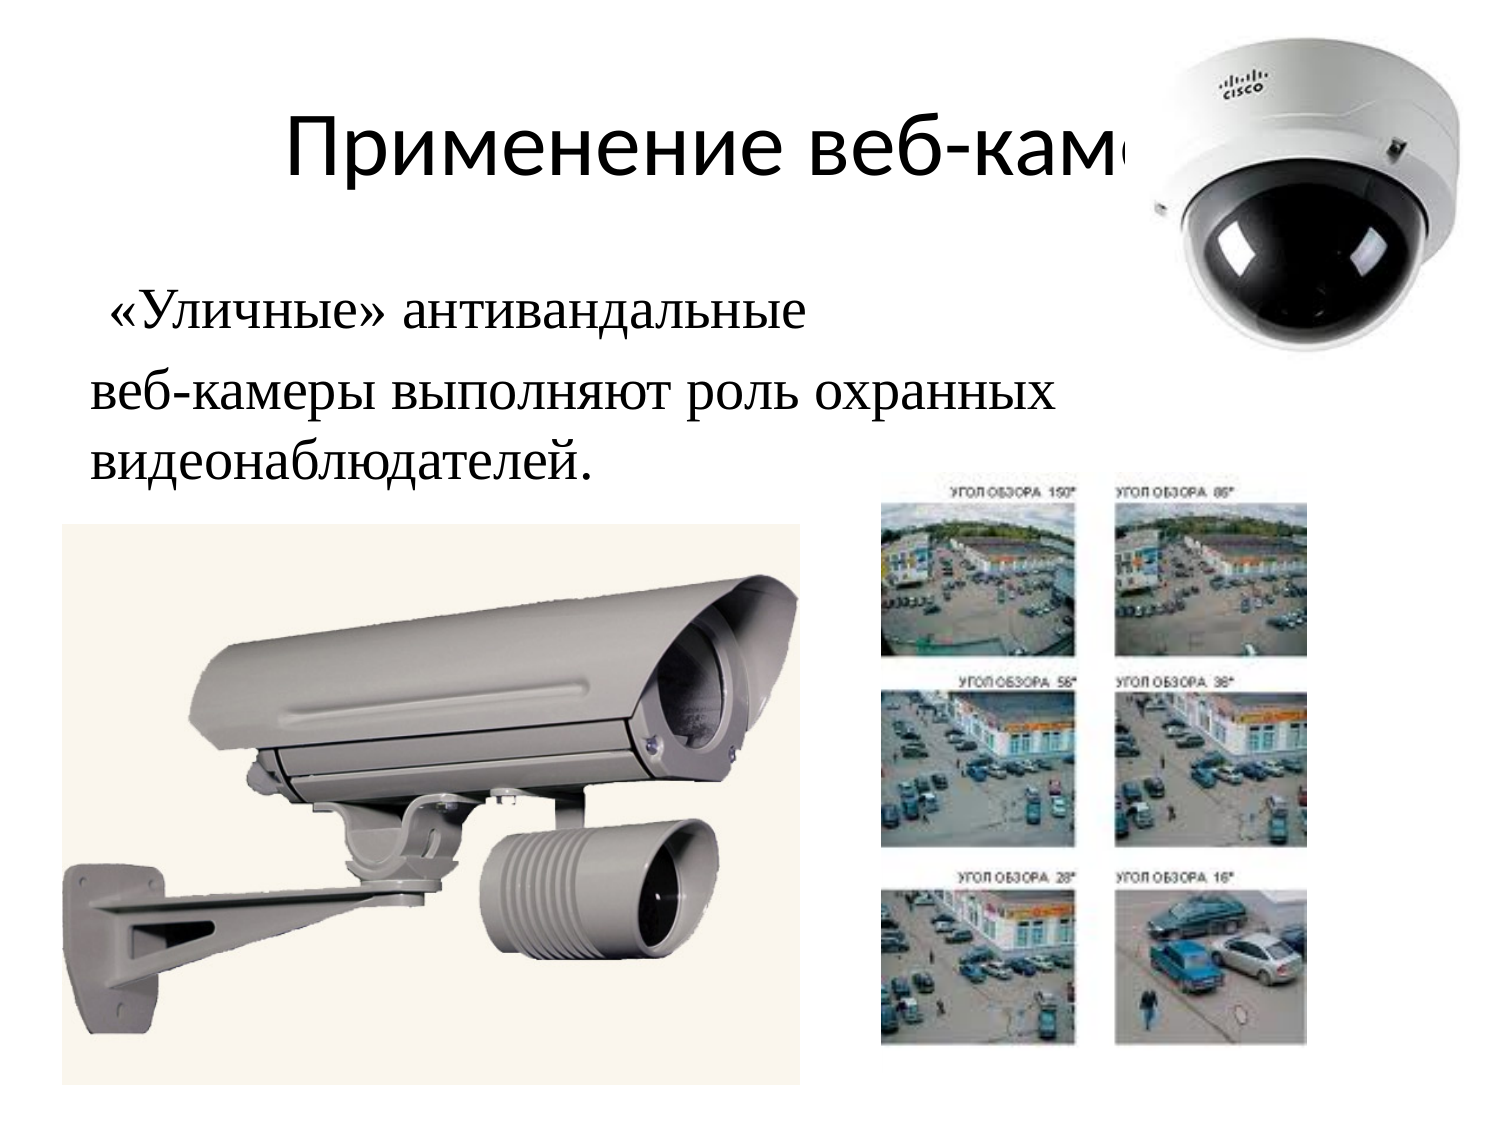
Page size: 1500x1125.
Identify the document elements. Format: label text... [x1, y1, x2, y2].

list «Уличные» антивандальные веб-камеры выполняют роль охранных видеонаблюдателей. [75, 262, 1425, 1005]
title Применение веб-камер [75, 45, 1119, 233]
picture [881, 472, 1307, 1073]
picture [62, 524, 801, 1086]
picture [1124, 24, 1482, 371]
